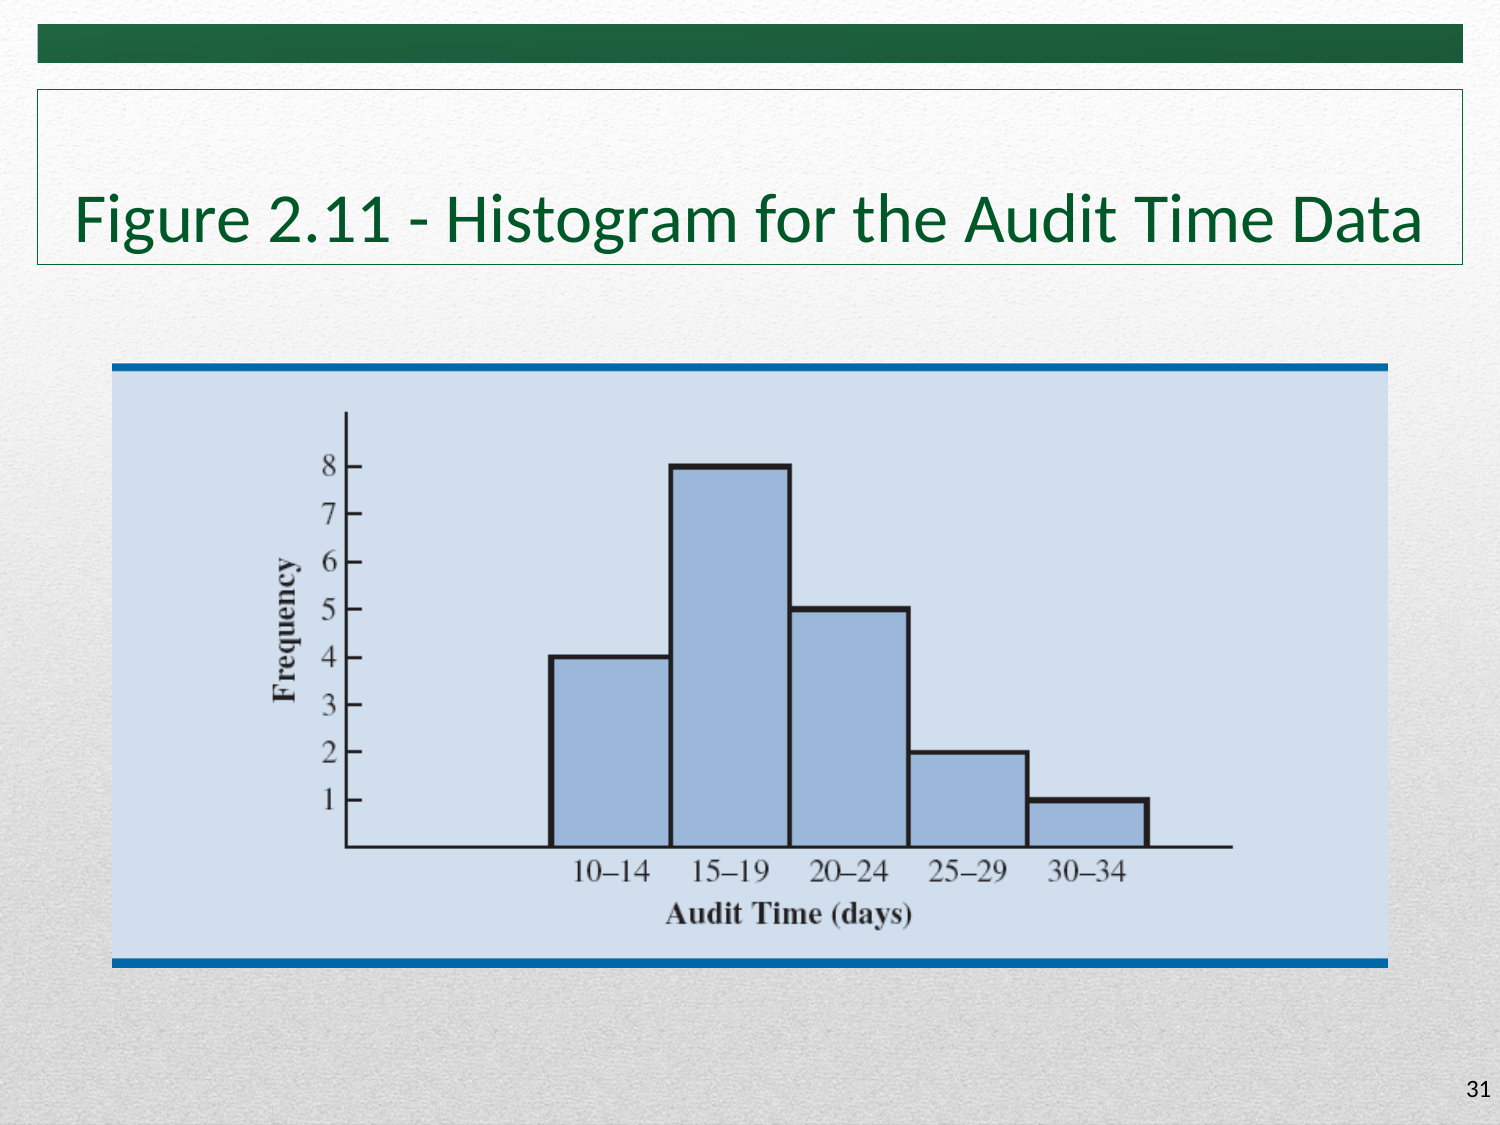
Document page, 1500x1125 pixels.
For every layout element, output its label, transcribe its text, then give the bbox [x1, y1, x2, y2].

title Figure 2.11 - Histogram for the Audit Time Data [37, 89, 1463, 265]
picture [111, 361, 1389, 968]
slide_number 31 [1381, 1065, 1500, 1125]
picture [37, 24, 1463, 63]
